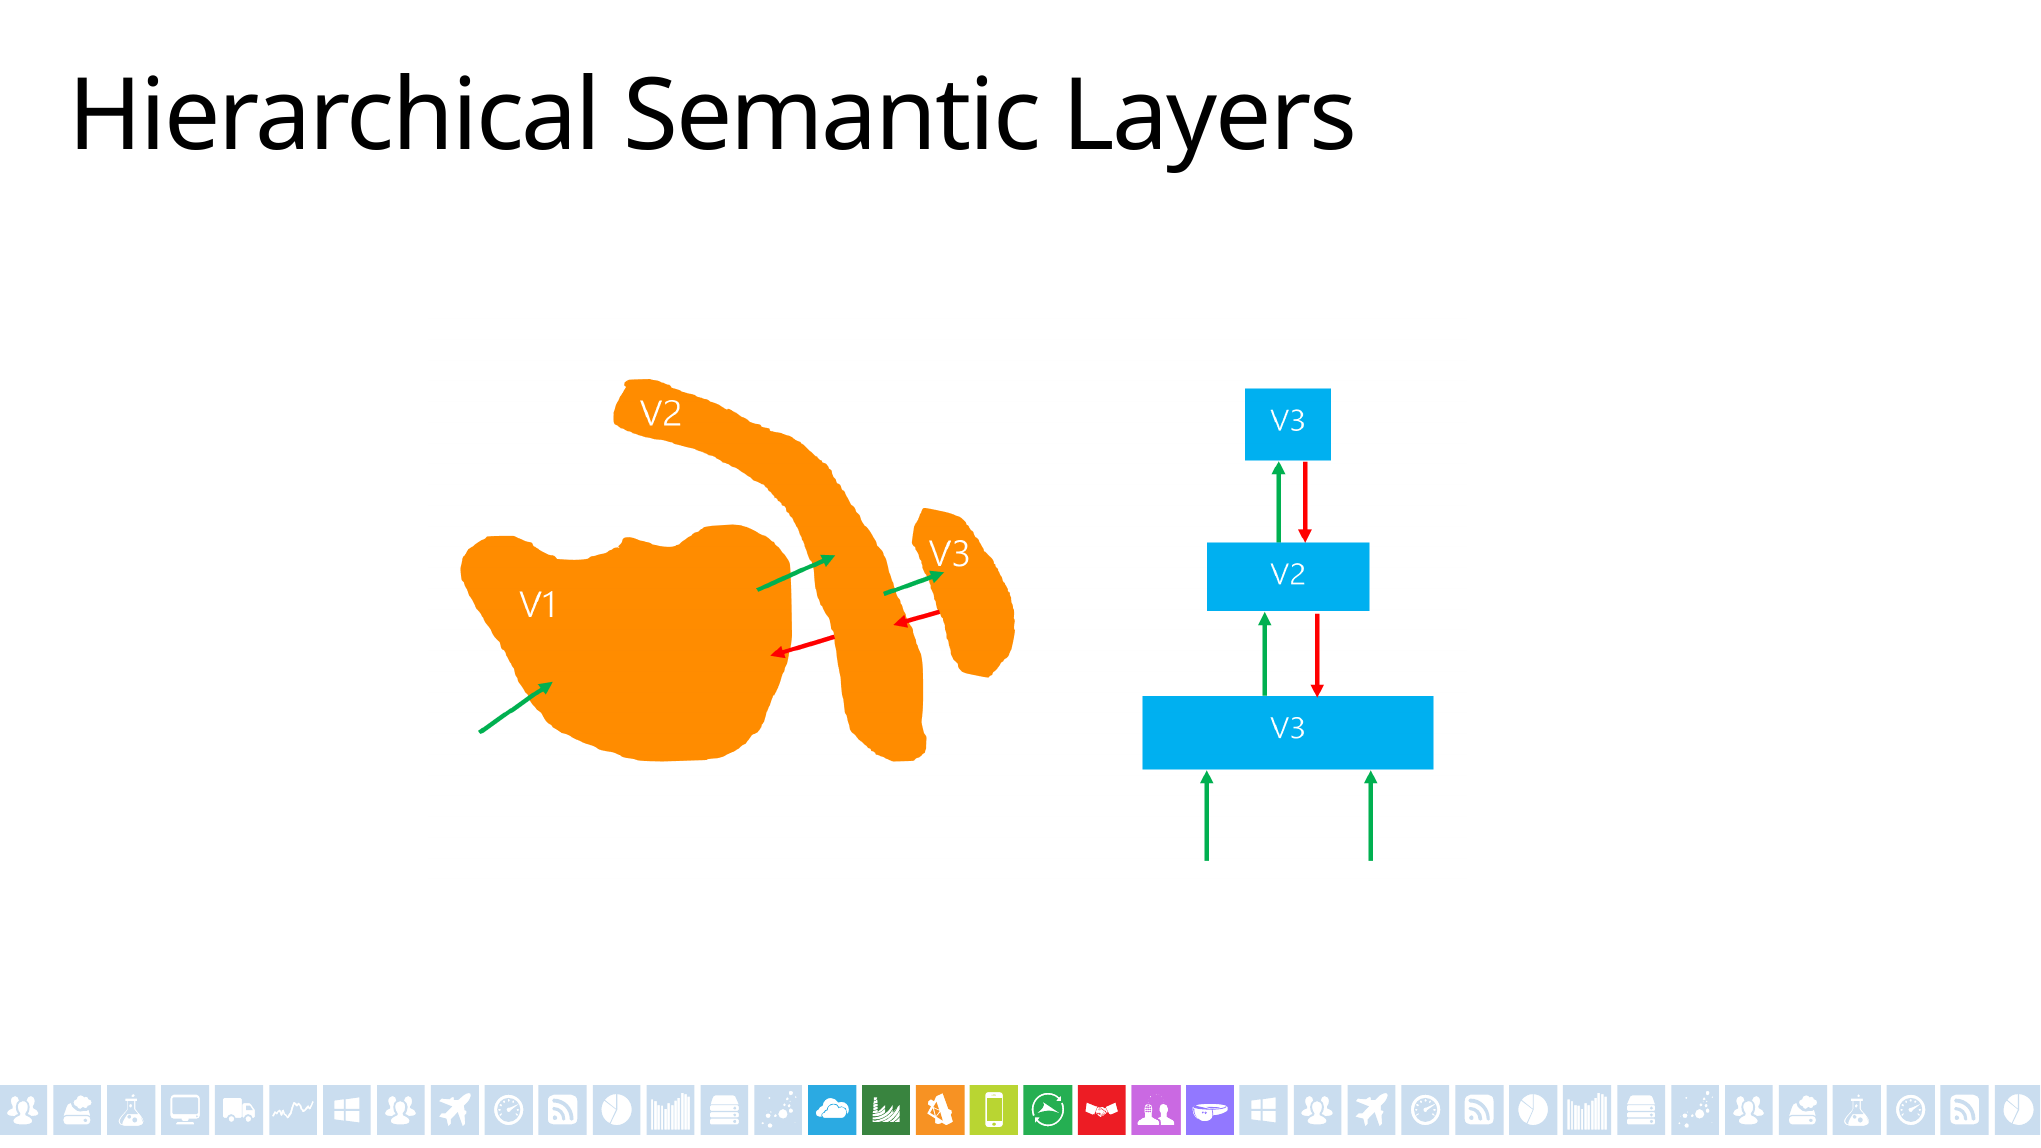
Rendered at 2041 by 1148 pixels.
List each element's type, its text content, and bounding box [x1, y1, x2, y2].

title Hierarchical Semantic Layers [45, 48, 1996, 199]
picture [428, 298, 1467, 880]
